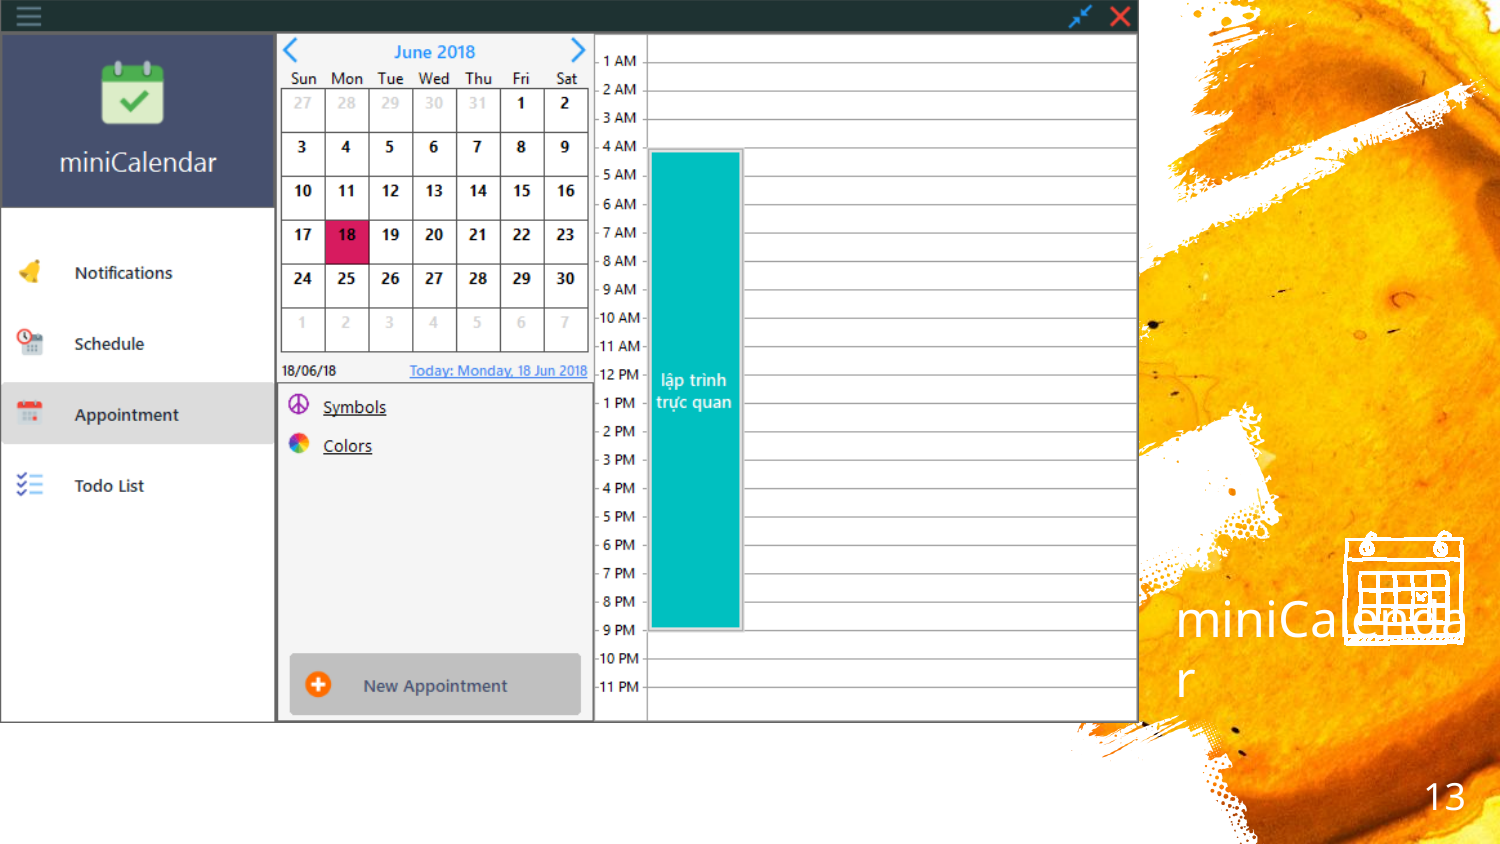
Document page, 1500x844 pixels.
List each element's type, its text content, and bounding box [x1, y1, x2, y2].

text_box [1343, 530, 1464, 646]
picture [1441, 541, 1460, 558]
slide_number 13 [1391, 766, 1482, 832]
picture [0, 0, 1500, 844]
picture [1347, 561, 1460, 635]
picture [1348, 541, 1444, 558]
text_box miniCalendar [1159, 645, 1500, 723]
